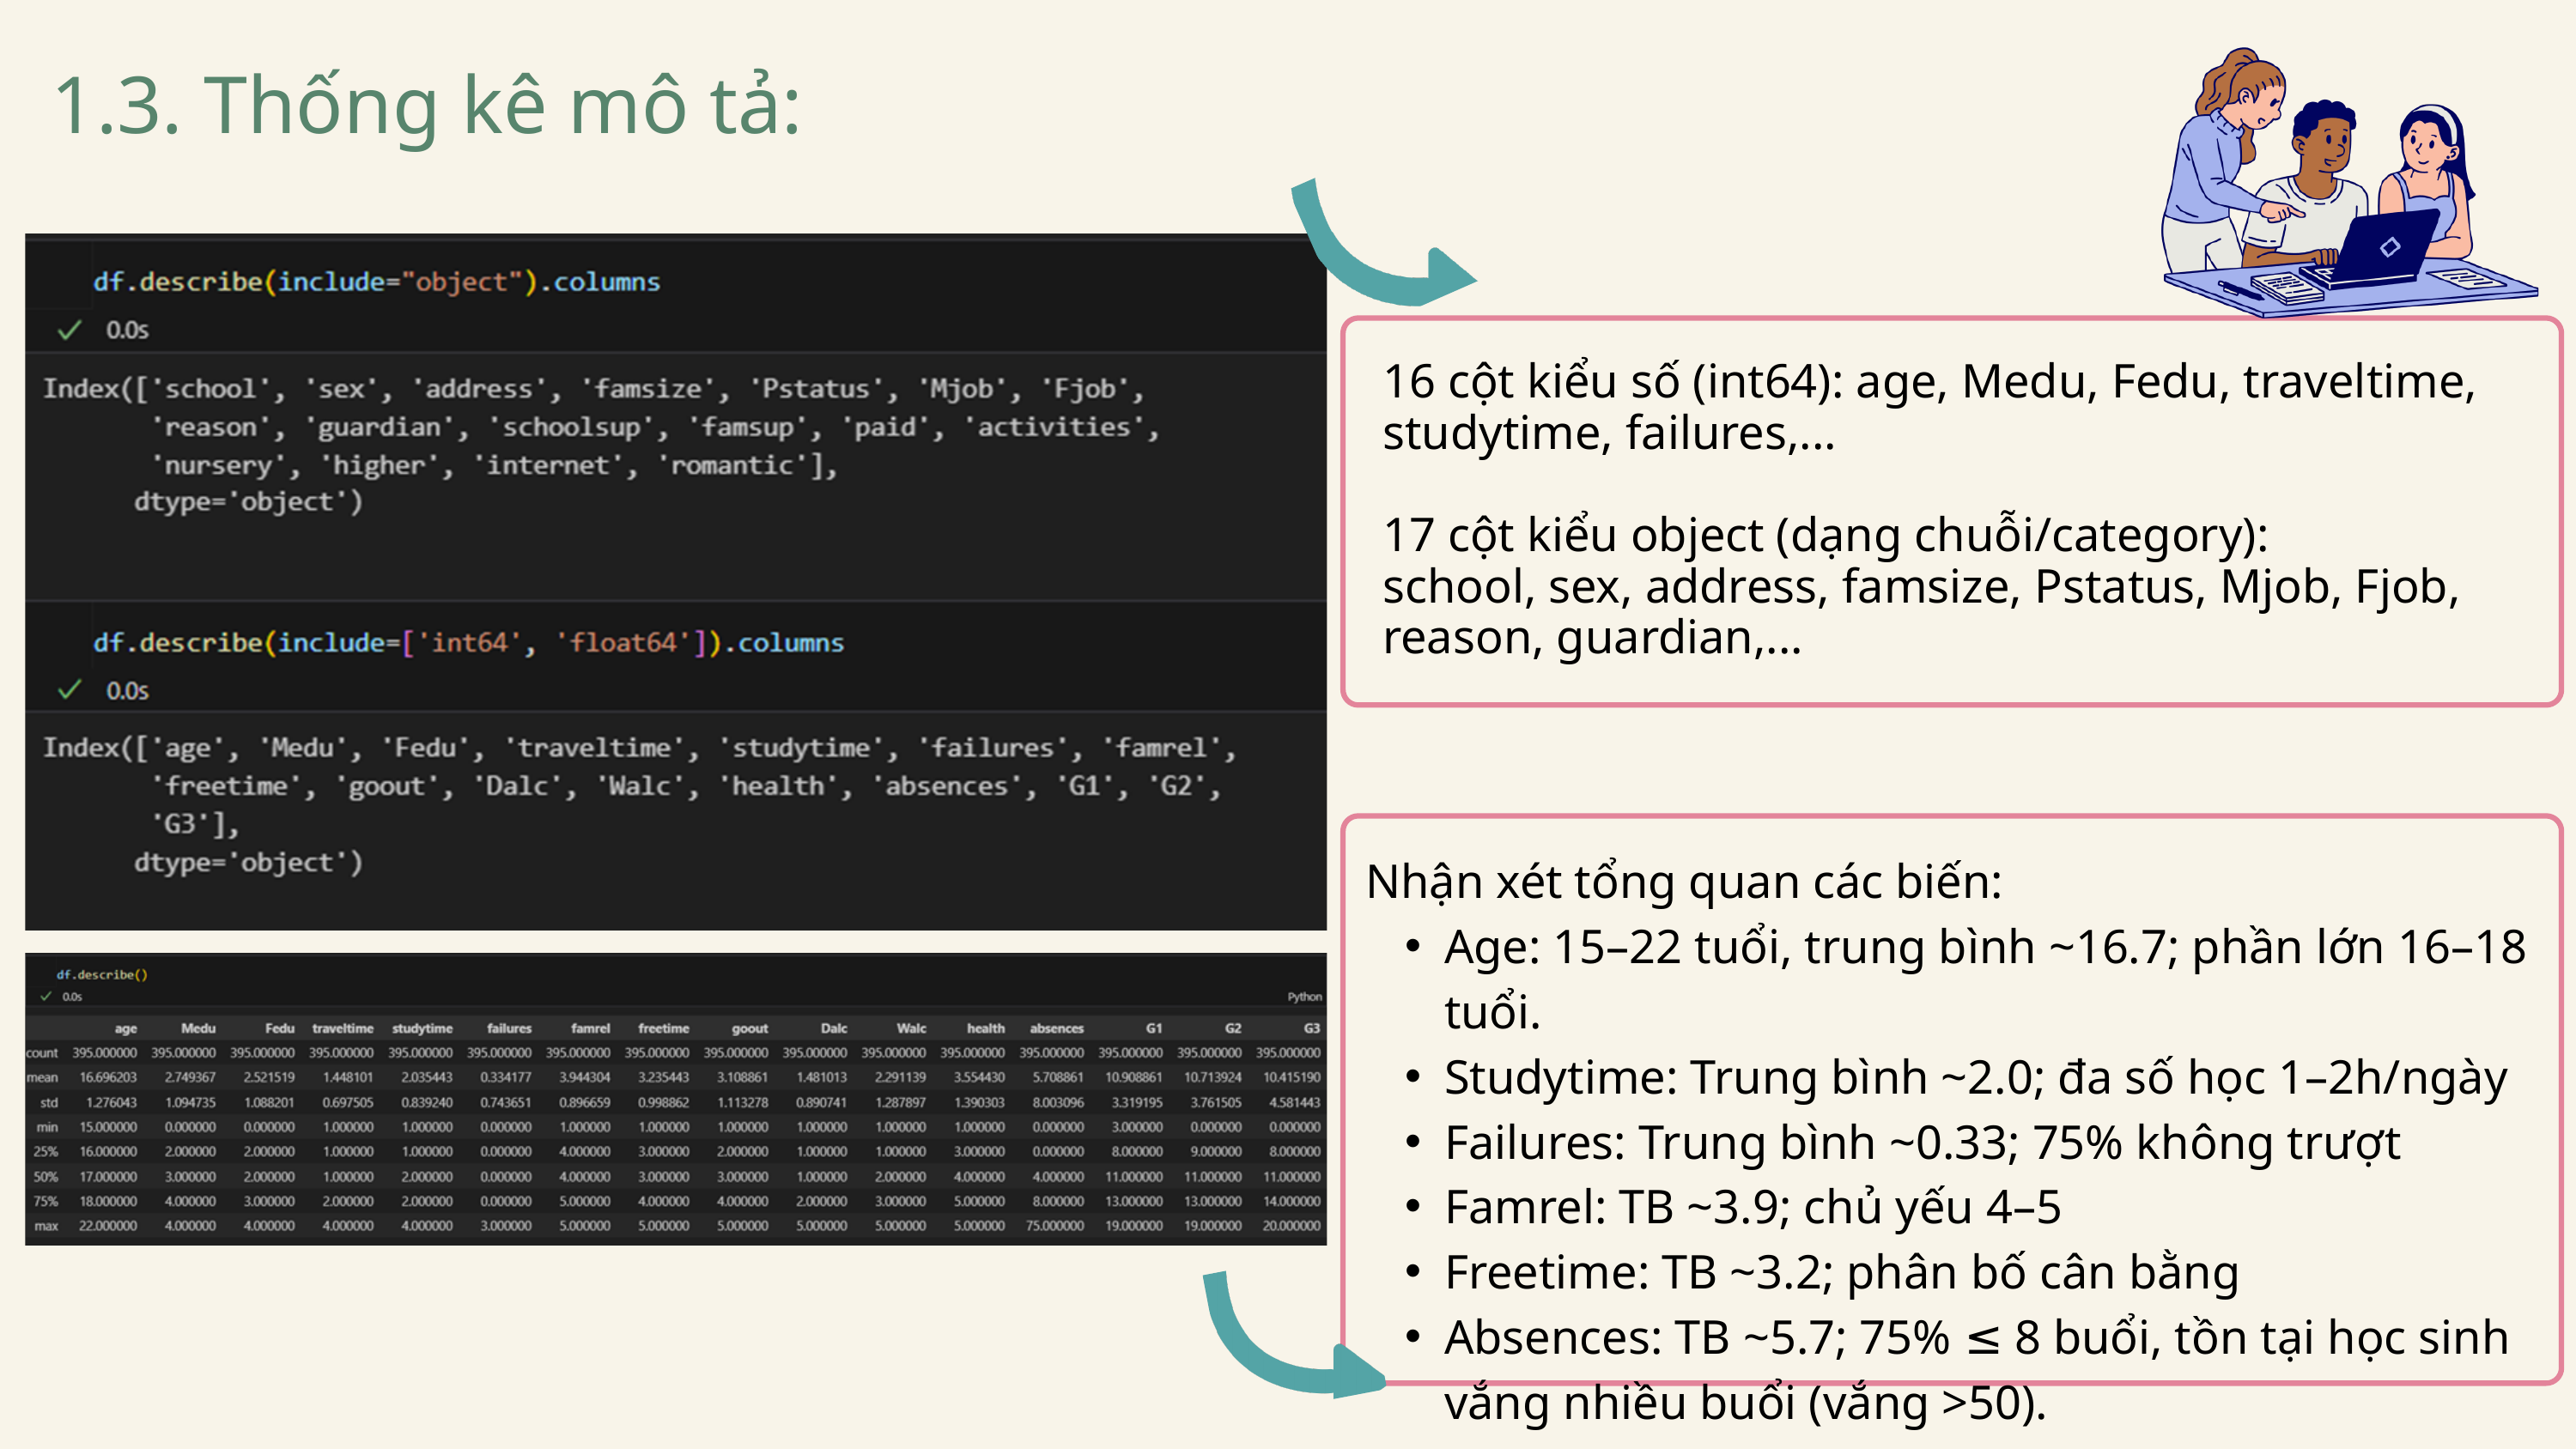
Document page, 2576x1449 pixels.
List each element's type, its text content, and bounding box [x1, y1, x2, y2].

text_box [1287, 130, 1486, 316]
text_box [1202, 1249, 1374, 1419]
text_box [1342, 318, 2562, 706]
text_box [25, 953, 1327, 1246]
text_box 1.3. Thống kê mô tả: [51, 38, 827, 149]
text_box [1342, 815, 2562, 1384]
text_box [2160, 47, 2539, 316]
text_box [25, 233, 1327, 931]
